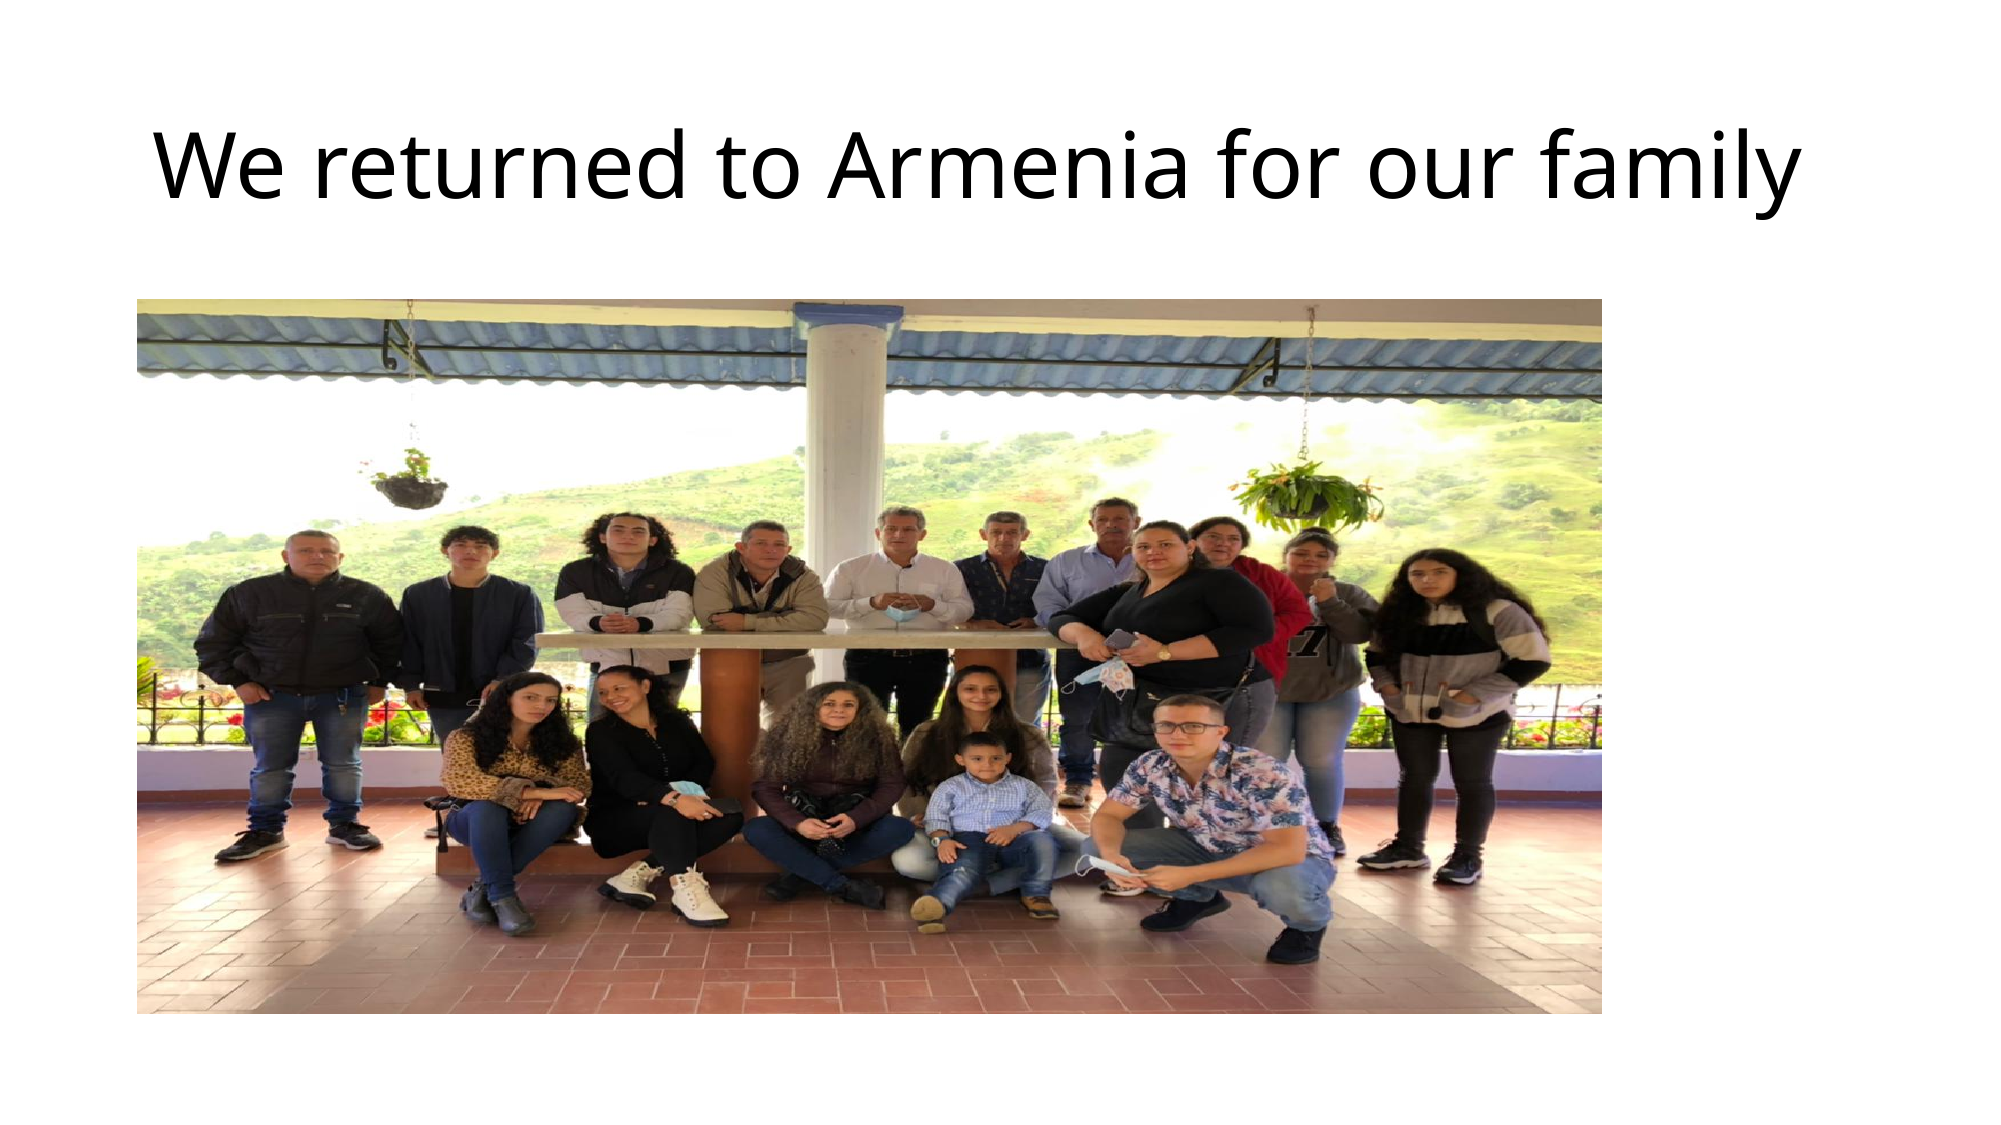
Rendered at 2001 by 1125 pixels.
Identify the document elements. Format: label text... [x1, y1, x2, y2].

title We returned to Armenia for our family [137, 59, 1863, 278]
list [137, 299, 1602, 1014]
